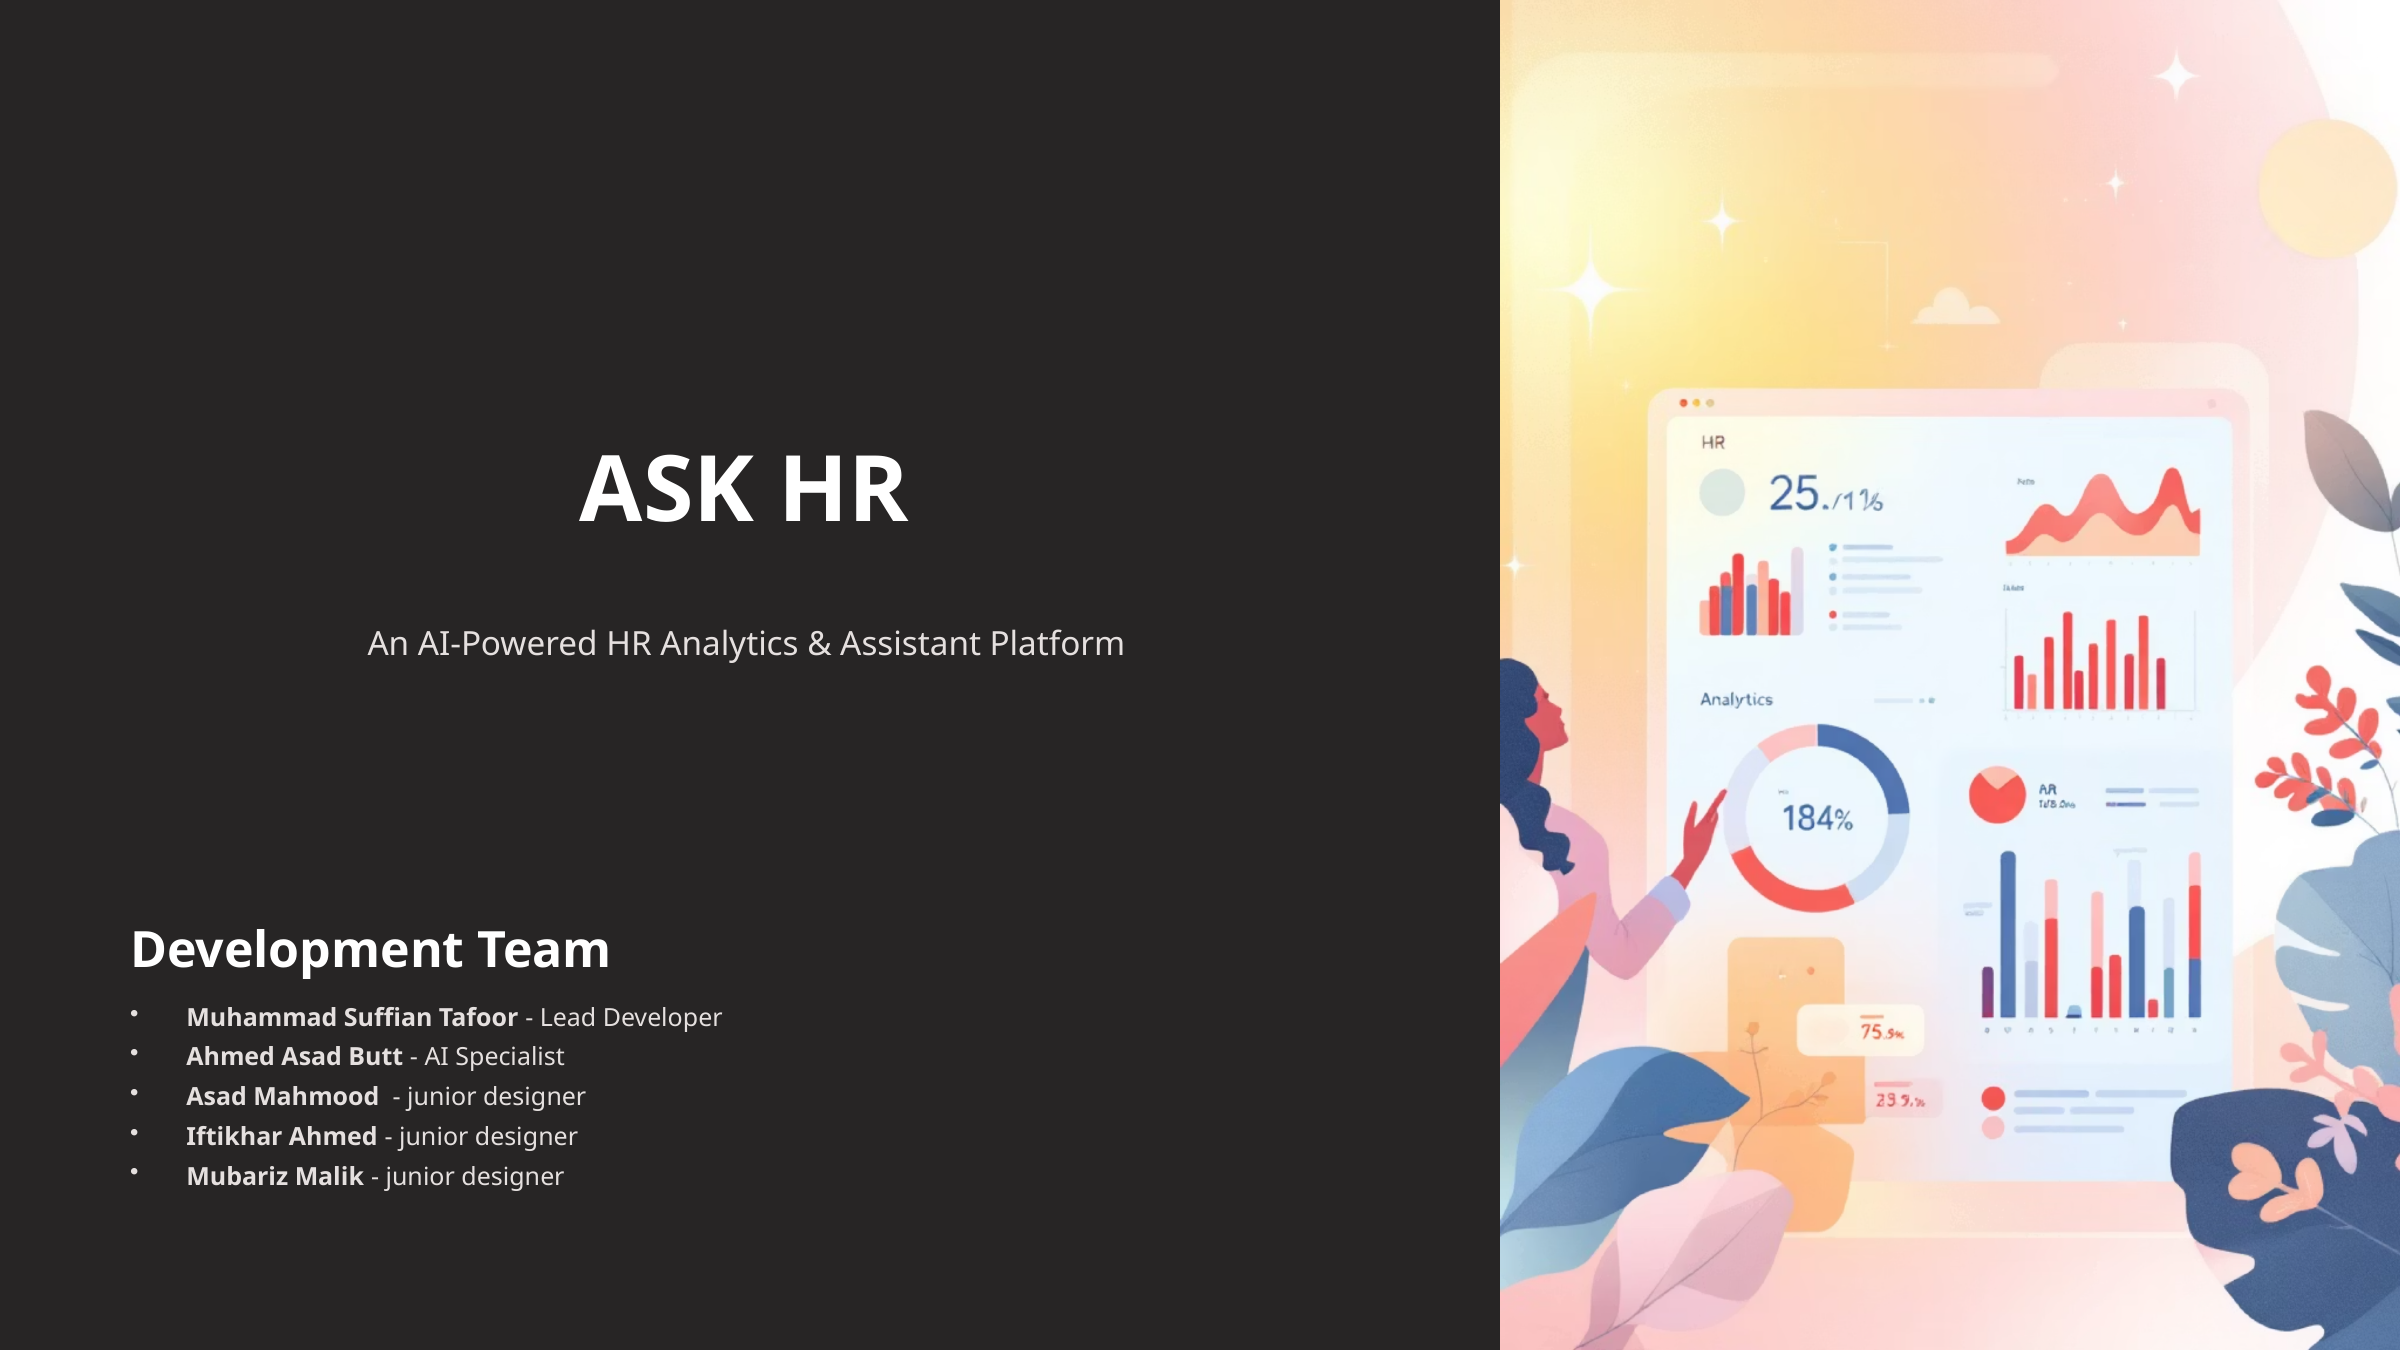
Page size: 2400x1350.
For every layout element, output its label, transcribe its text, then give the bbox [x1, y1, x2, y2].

picture [1499, 0, 2400, 1350]
text_box An AI-Powered HR Analytics & Assistant Platform [367, 602, 1138, 722]
text_box Development Team [130, 940, 461, 979]
text_box Iftikhar Ahmed - junior designer [130, 1117, 925, 1151]
text_box Ahmed Asad Butt - AI Specialist [130, 1038, 925, 1072]
text_box Muhammad Suffian Tafoor - Lead Developer [130, 998, 925, 1032]
text_box ASK HR [579, 424, 925, 544]
text_box Mubariz Malik - junior designer [130, 1157, 925, 1191]
text_box Asad Mahmood - junior designer [130, 1078, 925, 1111]
